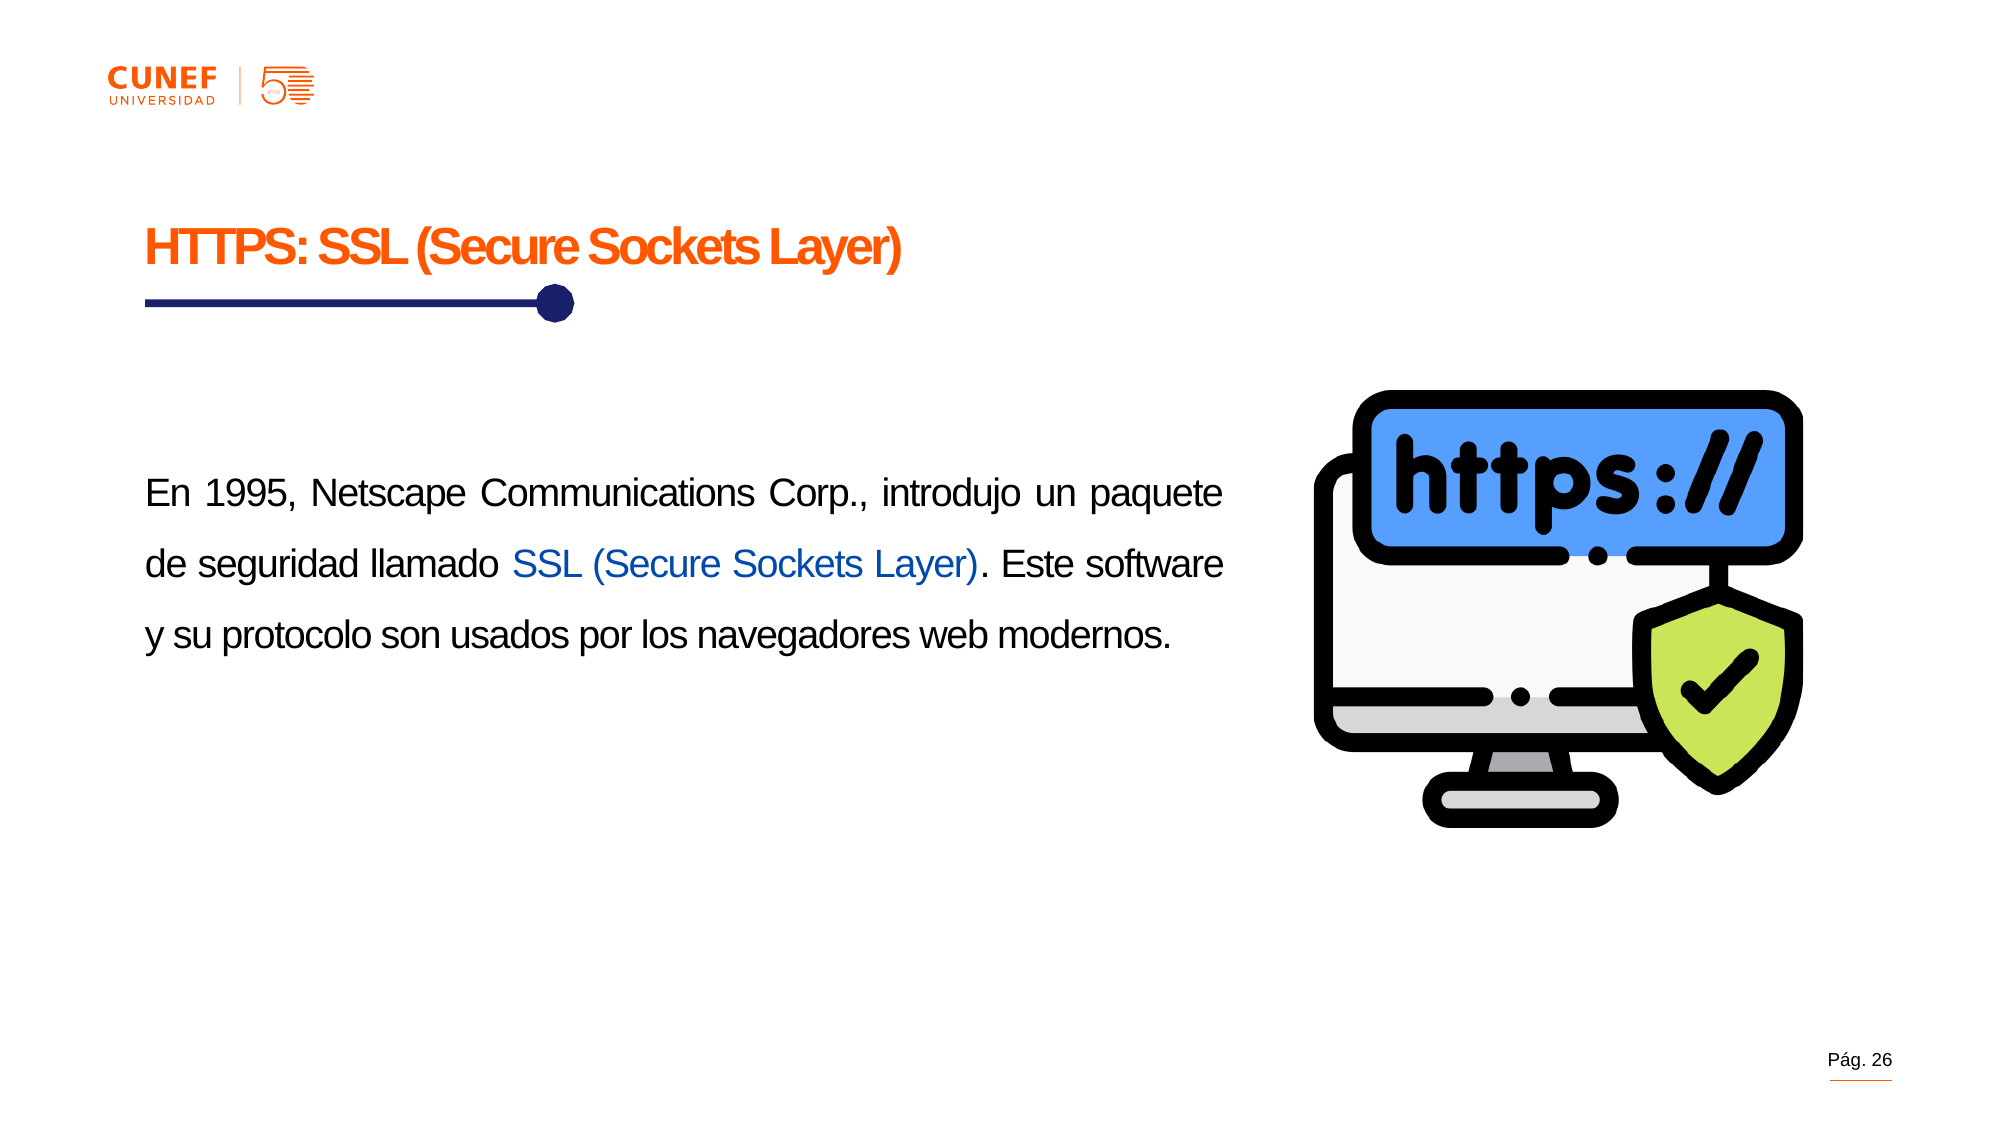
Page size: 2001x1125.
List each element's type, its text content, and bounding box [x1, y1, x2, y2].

text_box HTTPS: SSL (Secure Sockets Layer) [145, 178, 1238, 276]
text_box [145, 292, 566, 314]
picture [108, 66, 314, 105]
text_box En 1995, Netscape Communications Corp., introdujo un paquete de seguridad llamado SSL (Secure Sockets Layer). Este software y su protocolo son usados por los navegadores web modernos. [145, 443, 1224, 728]
text_box [1313, 363, 1804, 854]
